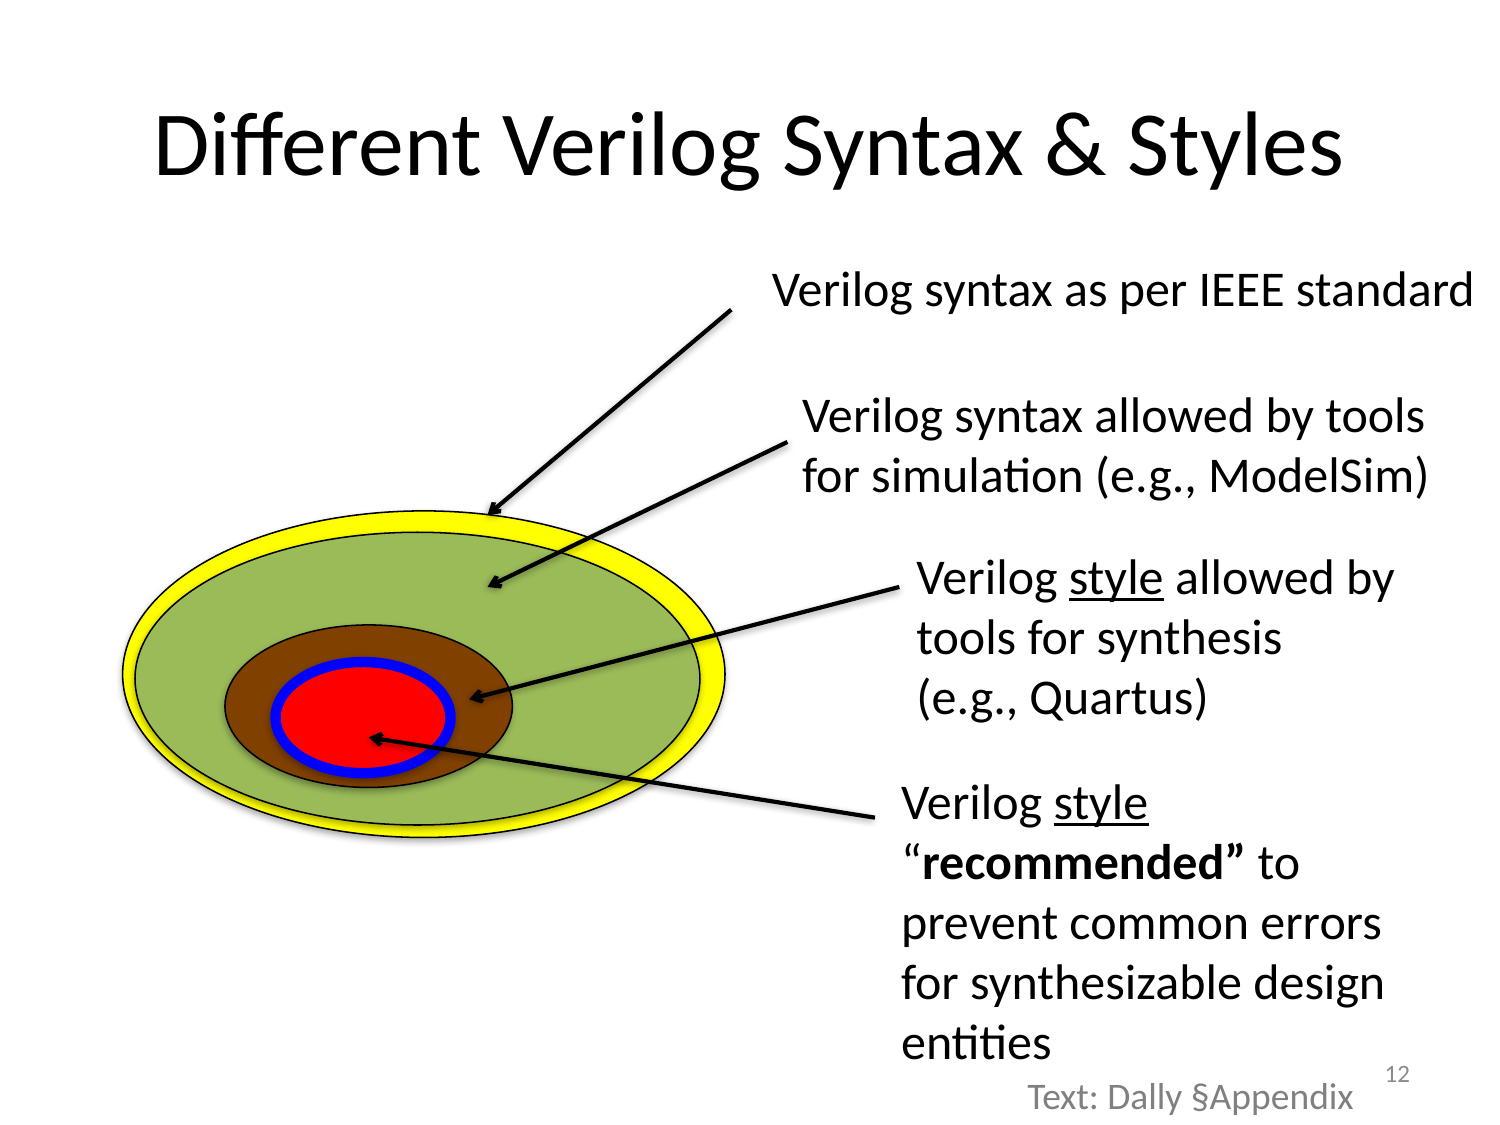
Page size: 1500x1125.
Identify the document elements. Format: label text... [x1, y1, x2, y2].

text_box [224, 624, 463, 789]
title Different Verilog Syntax & Styles [75, 45, 1425, 233]
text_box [368, 737, 1437, 1081]
text_box [121, 510, 482, 835]
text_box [468, 537, 1424, 735]
text_box [274, 661, 452, 774]
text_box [487, 374, 1453, 588]
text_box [487, 248, 1500, 516]
text_box [134, 531, 479, 824]
text_box Text: Dally §Appendix [1012, 1090, 1375, 1125]
slide_number 12 [1074, 1090, 1425, 1103]
